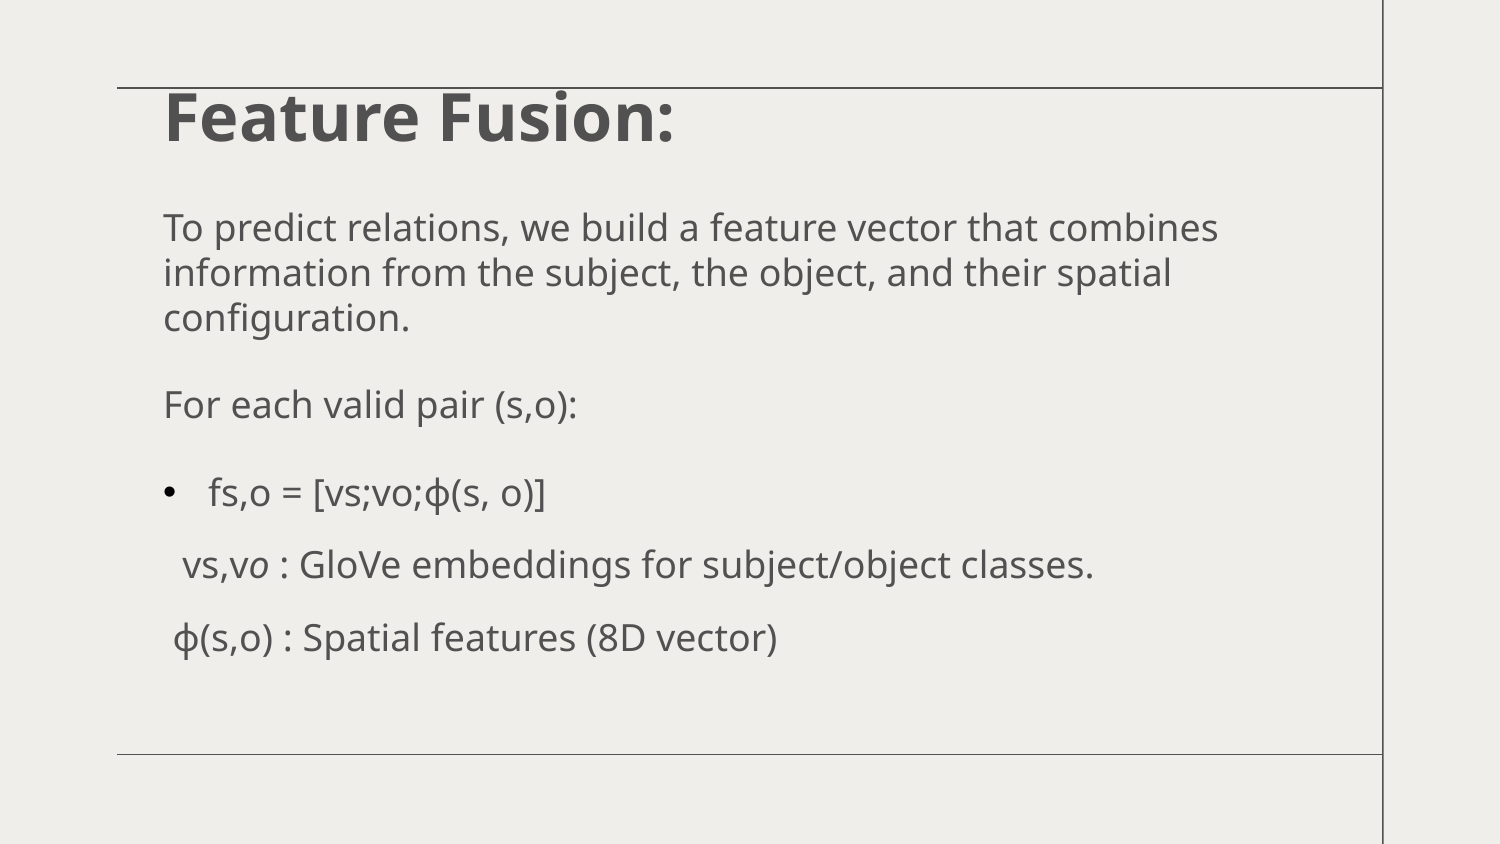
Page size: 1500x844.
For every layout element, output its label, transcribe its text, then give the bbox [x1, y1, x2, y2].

text_box Feature Fusion: To predict relations, we build a feature vector that combines information from the subject, the object, and their spatial configuration. For each valid pair (s,o): fs,o = [vs;vo;ϕ(s, o)] vs,vo​ : GloVe embeddings for subject/object classes. ϕ(s,o) : Spatial features (8D vector) [148, 102, 1317, 666]
